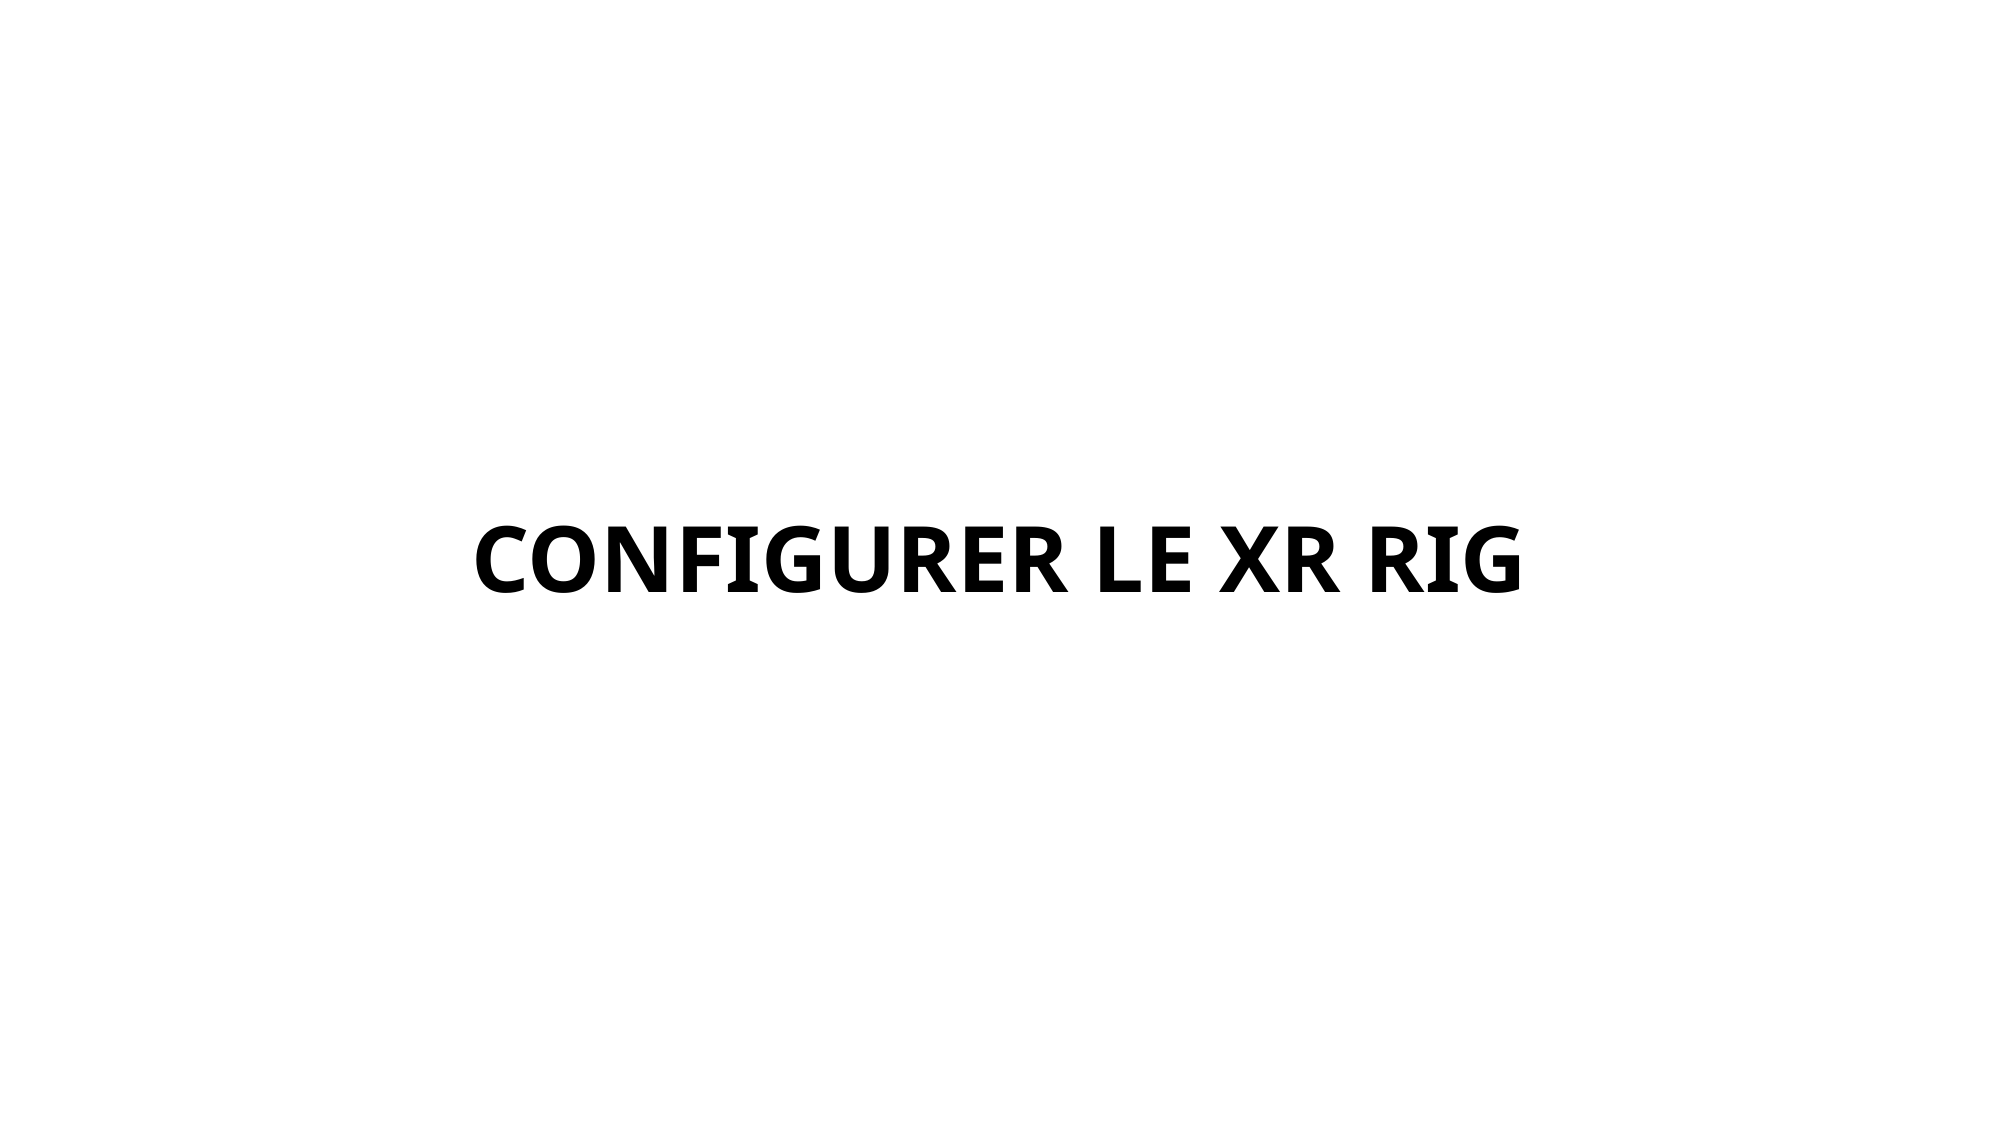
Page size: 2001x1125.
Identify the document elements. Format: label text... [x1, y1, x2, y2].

title CONFIGURER LE XR RIG [137, 356, 1863, 769]
